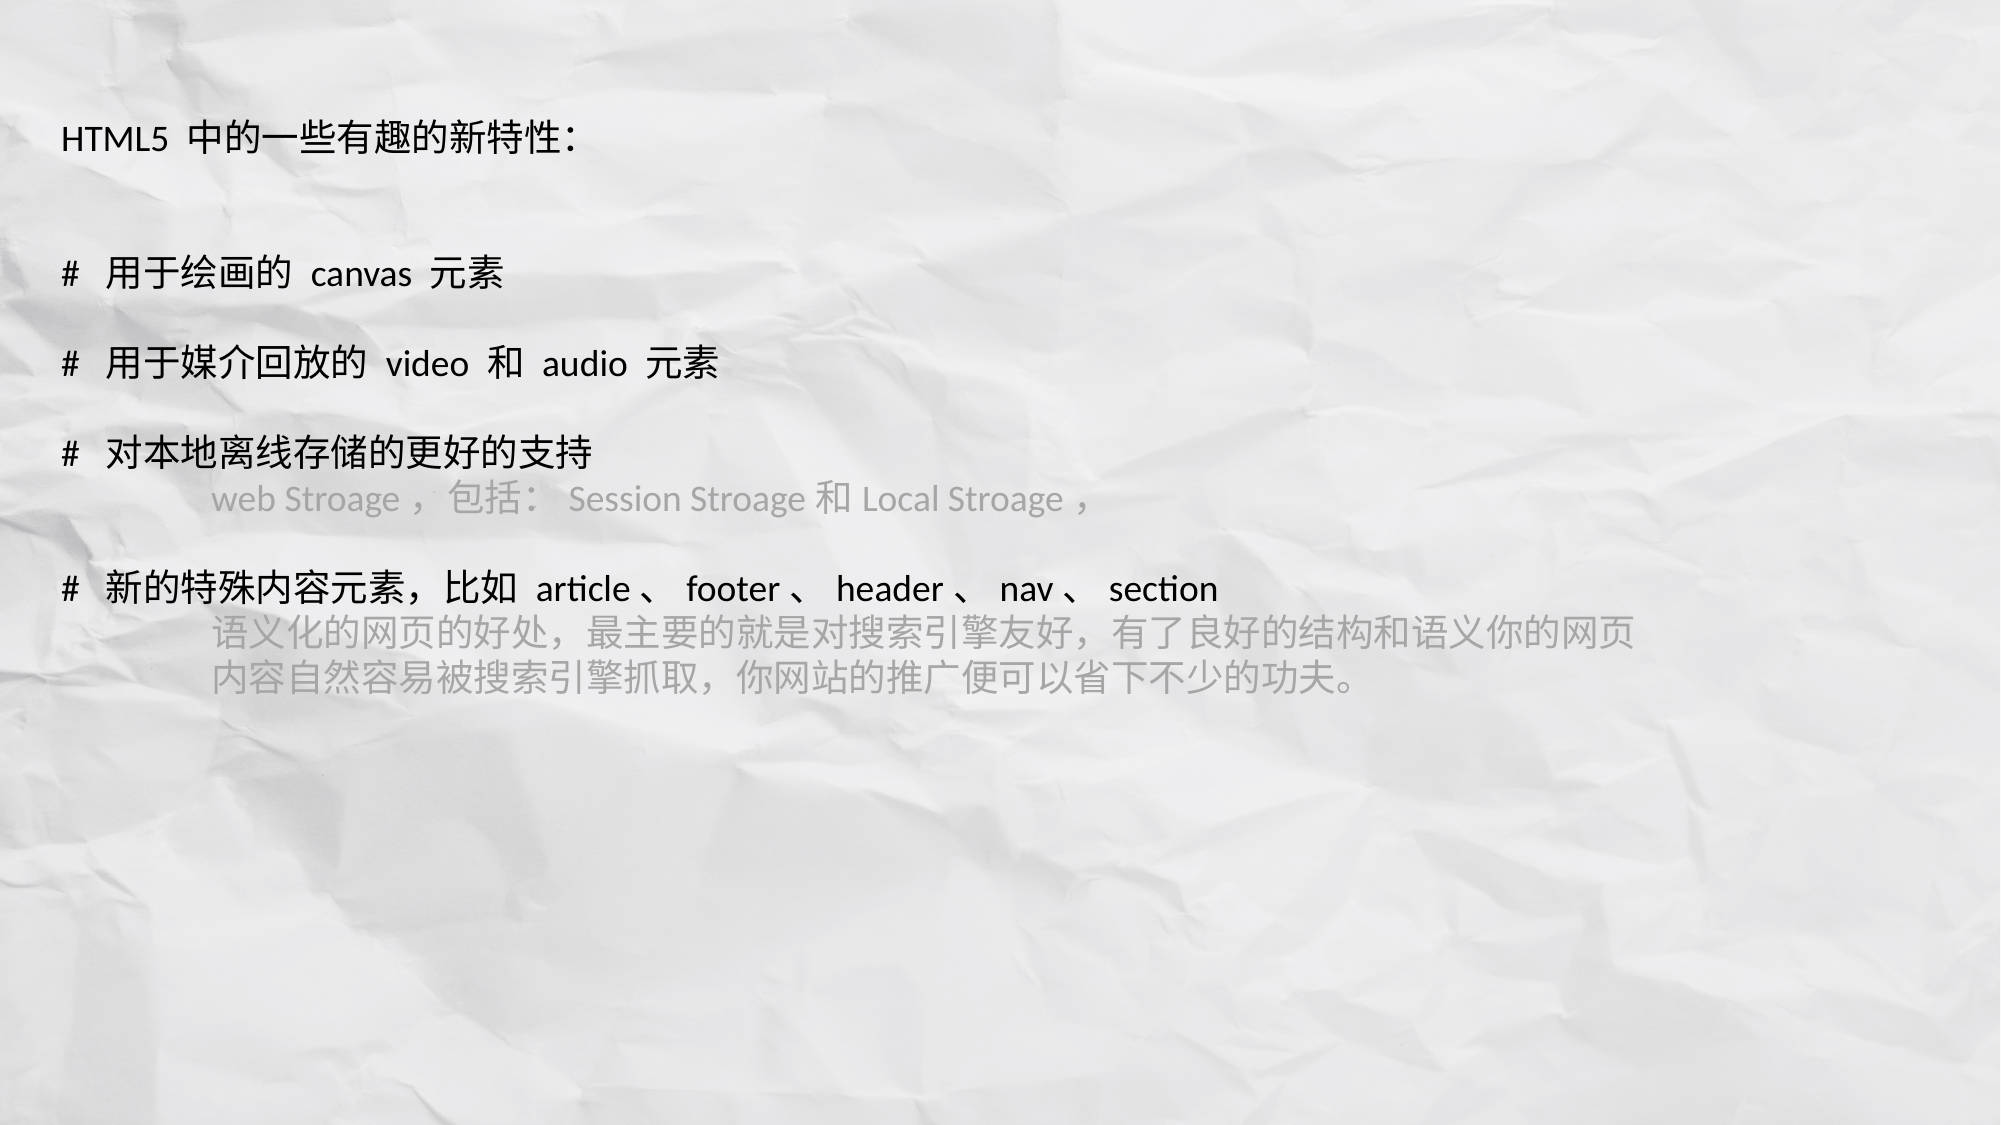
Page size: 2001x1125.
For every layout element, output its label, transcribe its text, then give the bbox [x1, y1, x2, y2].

picture [0, 0, 2001, 1125]
text_box HTML5 中的一些有趣的新特性： # 用于绘画的 canvas 元素 # 用于媒介回放的 video 和 audio 元素 # 对本地离线存储的更好的支持 web Stroage，包括：Session Stroage和Local Stroage， # 新的特殊内容元素，比如 article、footer、header、nav、section 语义化的网页的好处，最主要的就是对搜索引擎友好，有了良好的结构和语义你的网页 内容自然容易被搜索引擎抓取，你网站的推广便可以省下不少的功夫。 [46, 106, 1652, 707]
